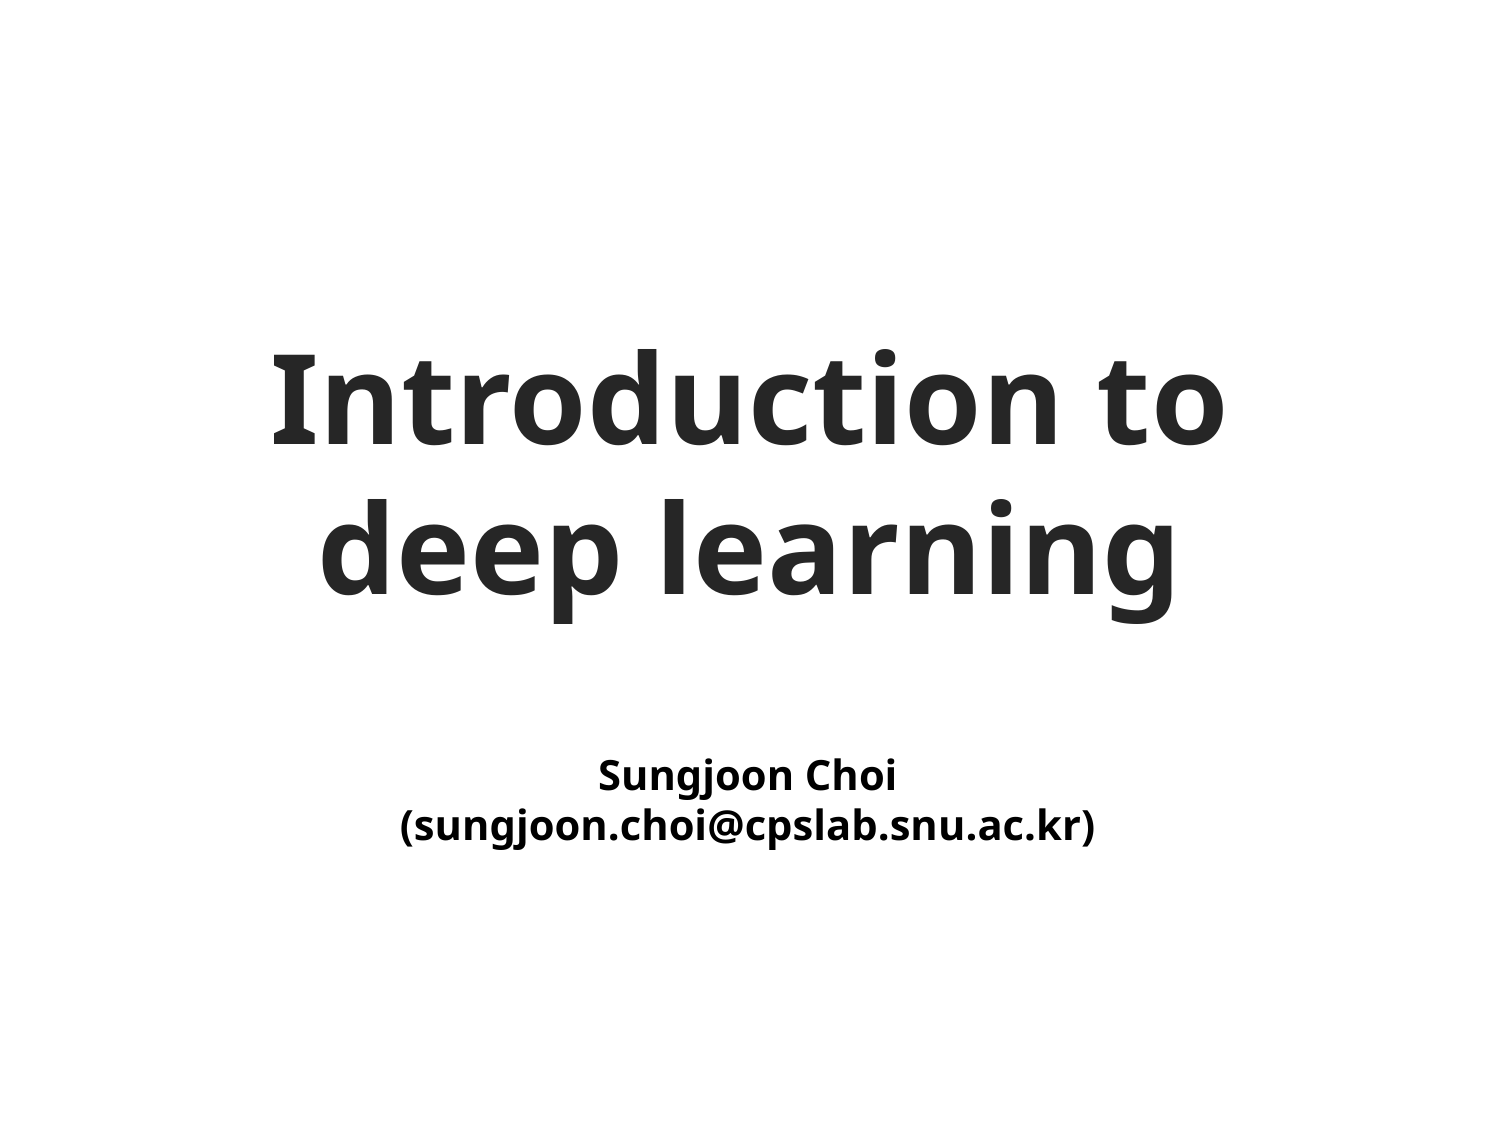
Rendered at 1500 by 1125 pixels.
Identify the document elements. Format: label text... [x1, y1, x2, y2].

text_box Sungjoon Choi (sungjoon.choi@cpslab.snu.ac.kr) [170, 741, 1326, 857]
text_box Introduction to deep learning [112, 349, 1388, 591]
